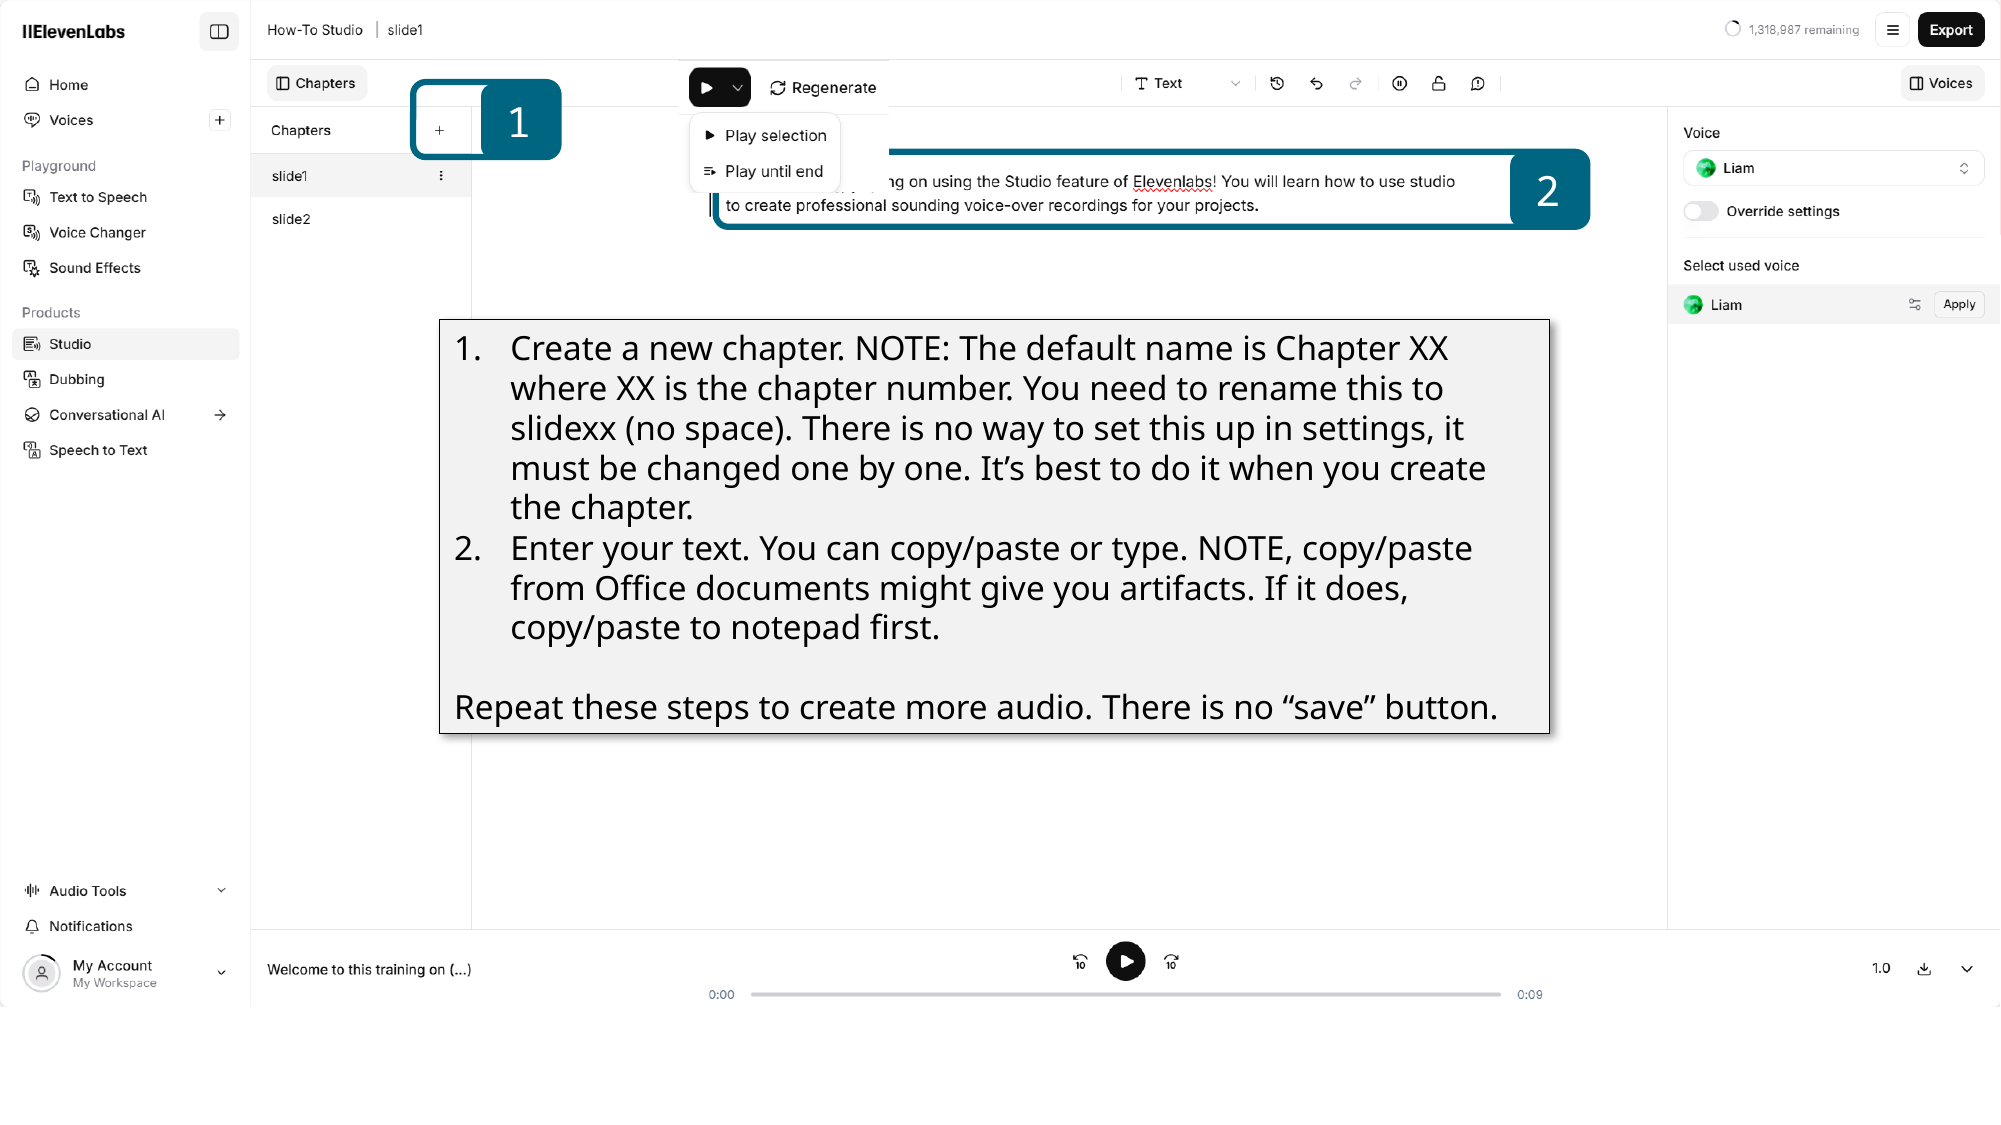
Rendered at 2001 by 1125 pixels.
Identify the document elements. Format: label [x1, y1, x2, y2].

picture [0, 0, 2000, 1007]
text_box [715, 151, 1588, 228]
text_box [413, 82, 559, 159]
